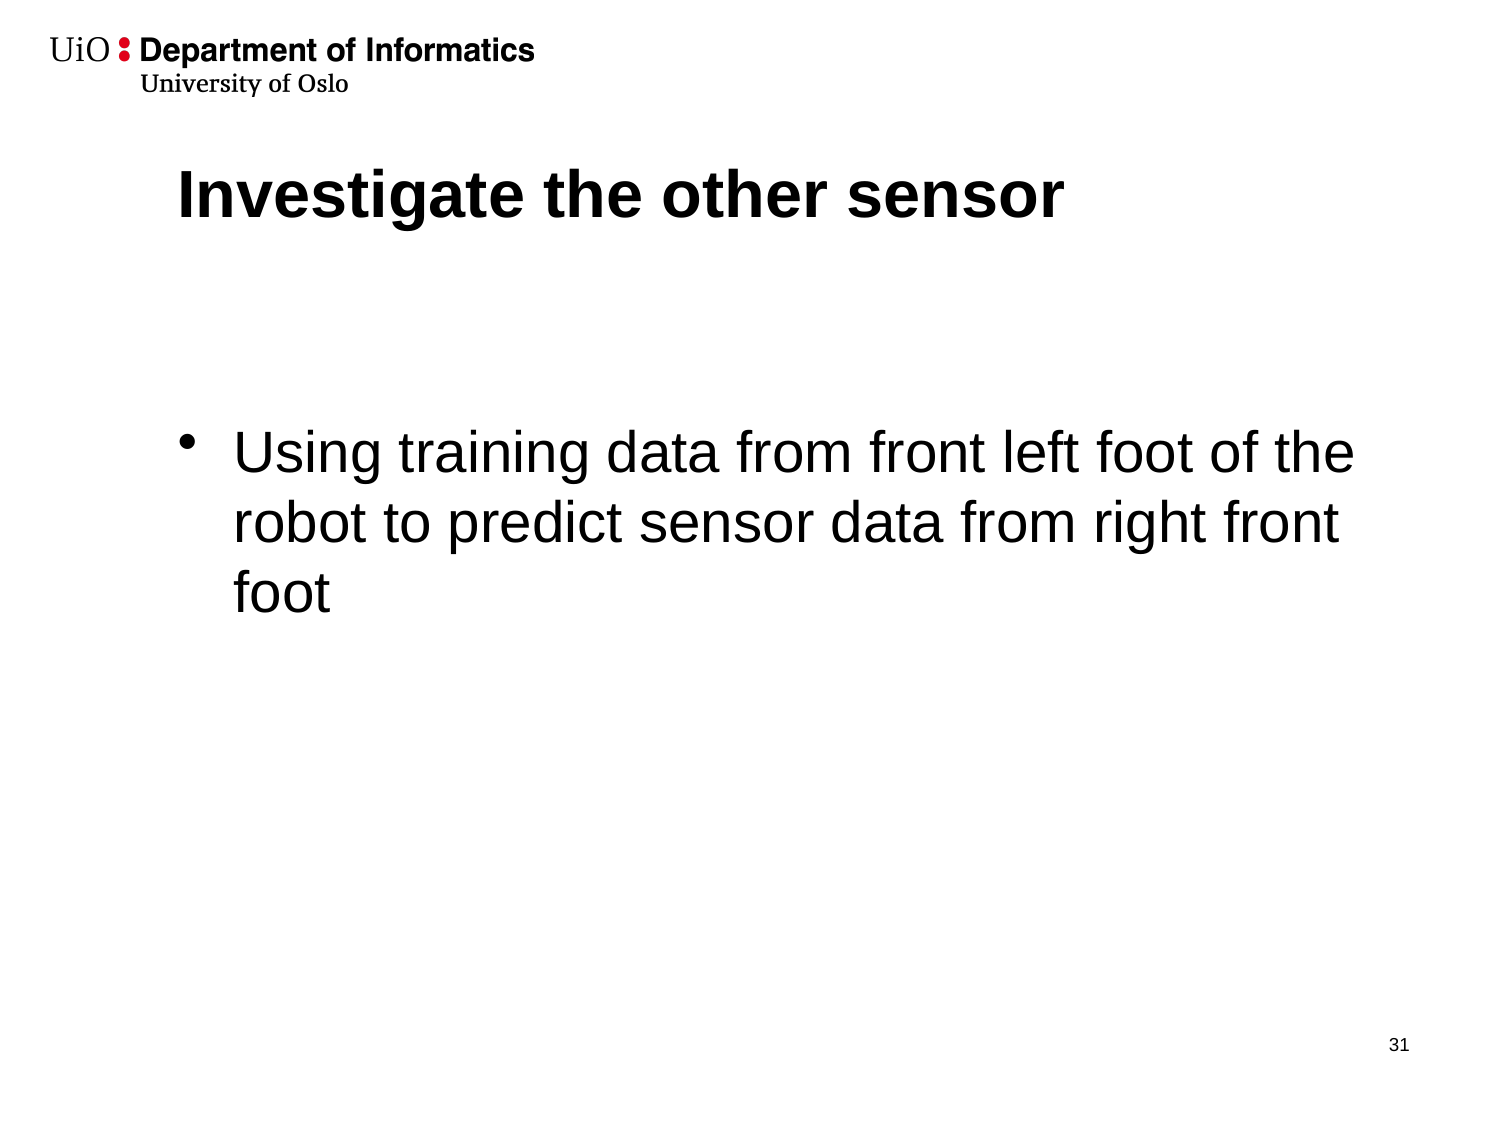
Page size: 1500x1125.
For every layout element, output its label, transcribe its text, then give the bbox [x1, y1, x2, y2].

title Investigate the other sensor [162, 137, 1426, 324]
picture [50, 37, 534, 97]
list Using training data from front left foot of the robot to predict sensor data from right front foot [162, 324, 1426, 1001]
slide_number 32 [1312, 1024, 1426, 1101]
